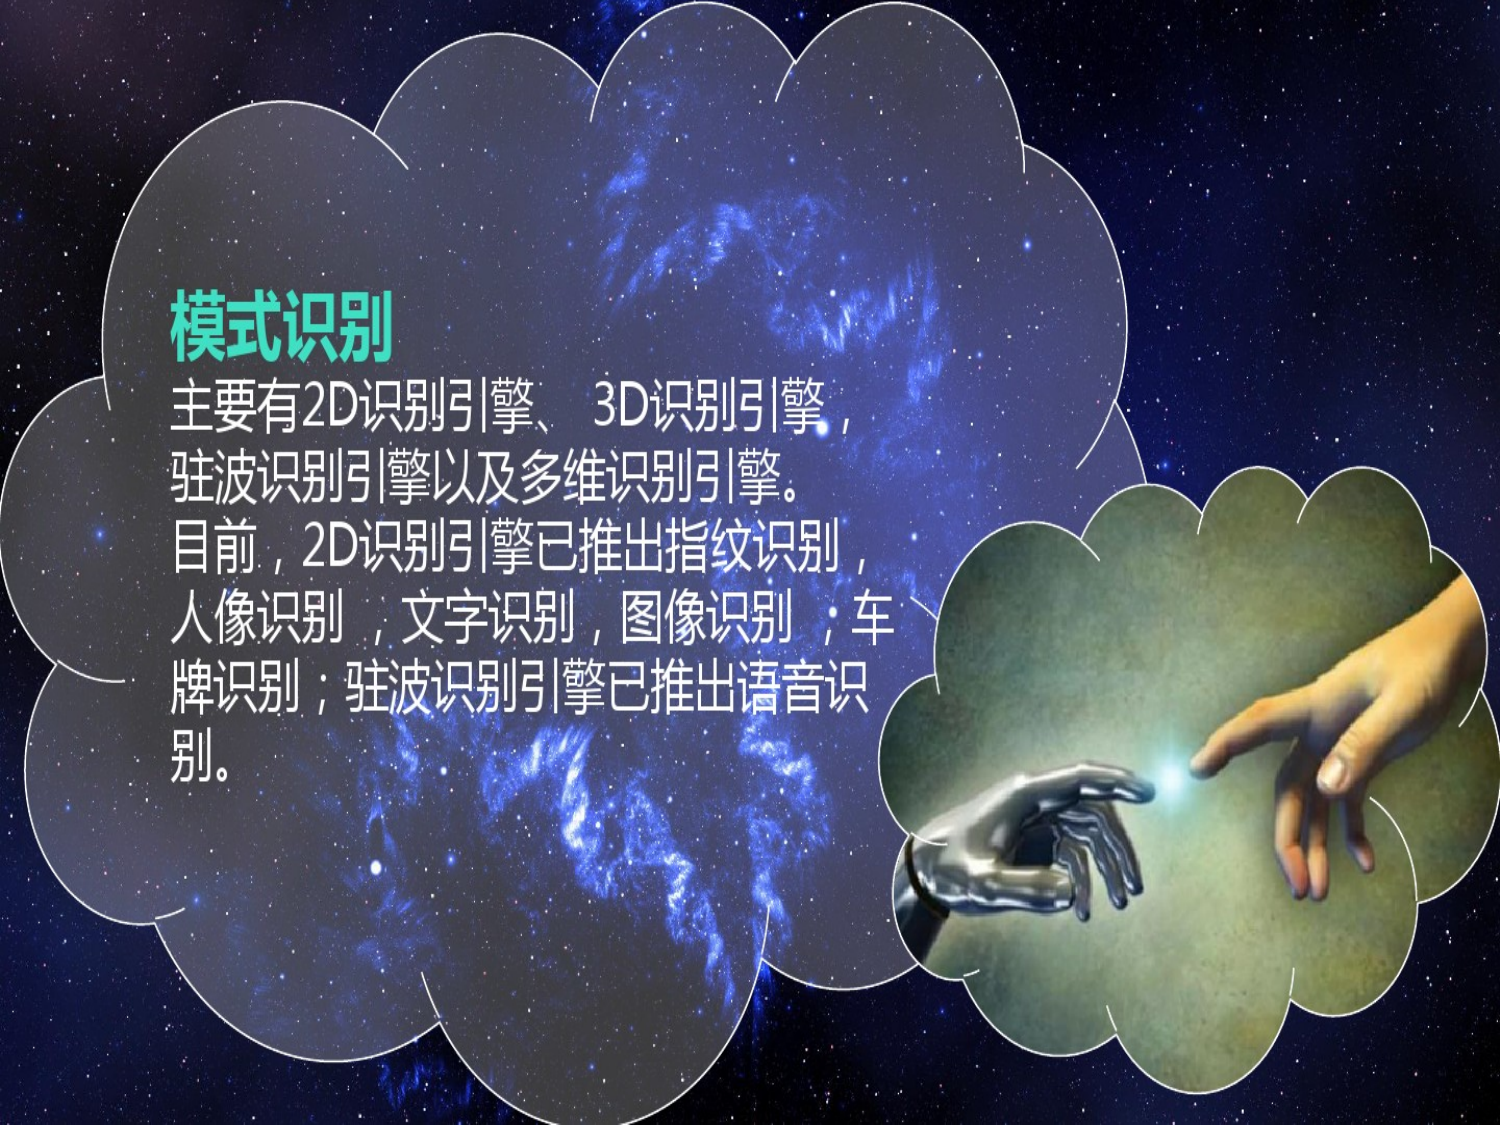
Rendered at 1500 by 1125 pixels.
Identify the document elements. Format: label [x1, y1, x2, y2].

list [0, 0, 1500, 1125]
